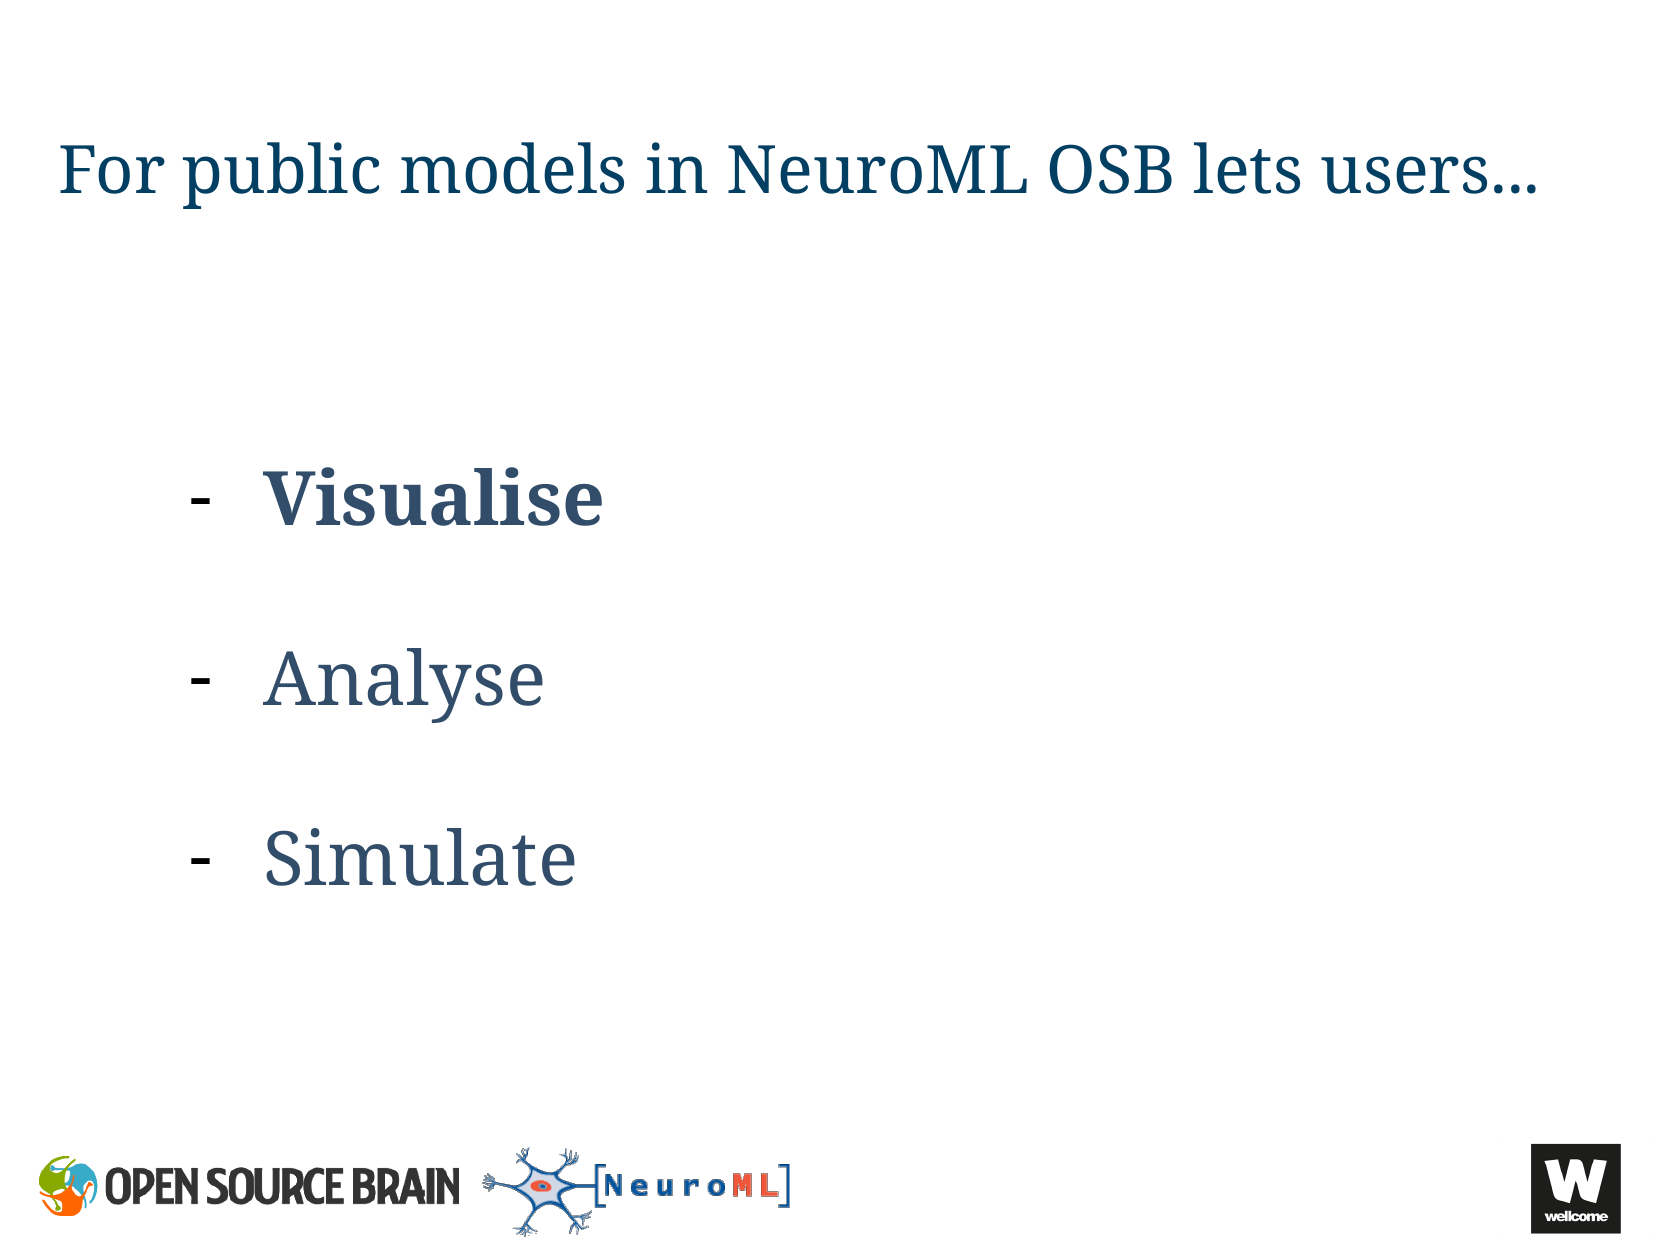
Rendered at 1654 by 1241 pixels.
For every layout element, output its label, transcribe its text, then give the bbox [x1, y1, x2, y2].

picture [39, 1156, 459, 1216]
title For public models in NeuroML OSB lets users... [59, 29, 1595, 314]
picture [482, 1155, 790, 1237]
list Visualise Analyse Simulate [188, 357, 1622, 1155]
picture [1499, 1137, 1654, 1240]
